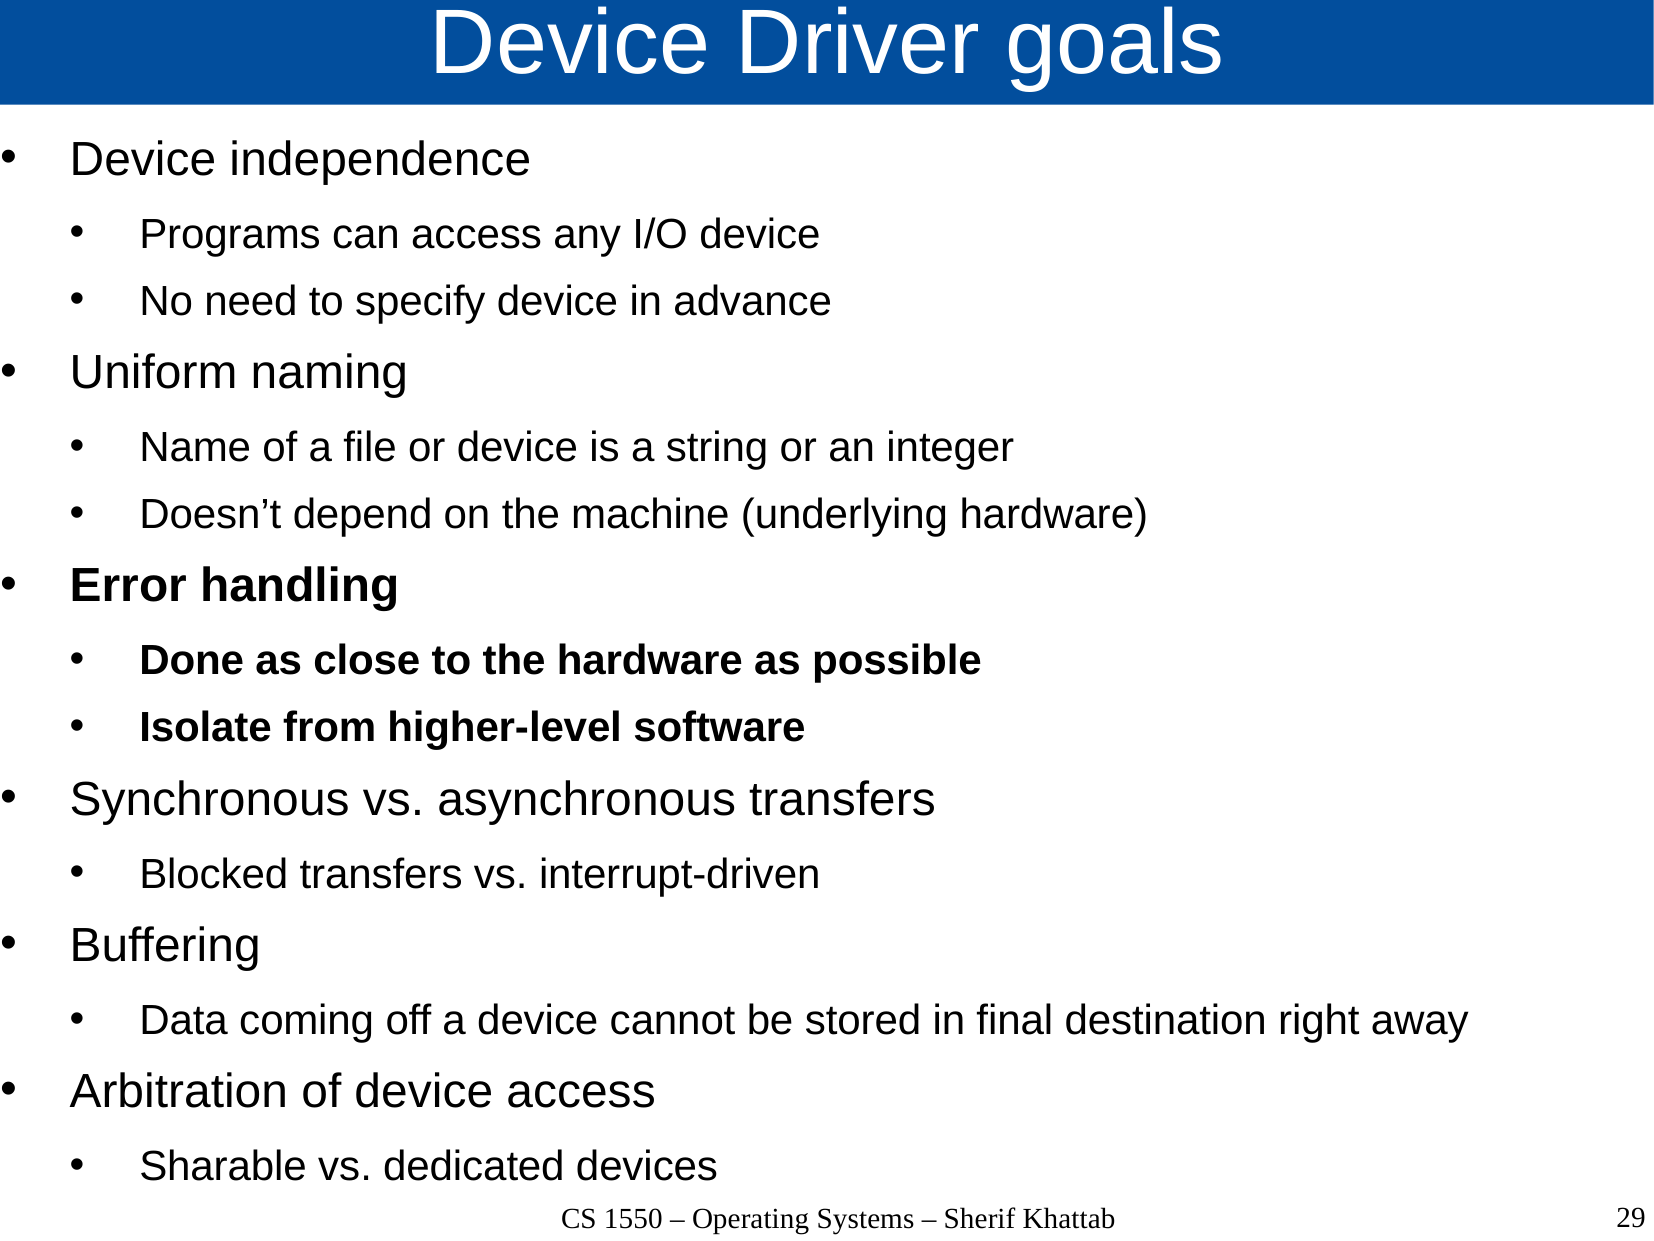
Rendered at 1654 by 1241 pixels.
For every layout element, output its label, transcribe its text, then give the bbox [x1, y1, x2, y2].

slide_number 29 [1265, 1200, 1647, 1241]
footer CS 1550 – Operating Systems – Sherif Khattab [460, 1201, 1217, 1241]
title Device Driver goals [0, 0, 1654, 105]
list Device independence Programs can access any I/O device No need to specify device in advance Uniform naming Name of a file or device is a string or an integer Doesn’t depend on the machine (underlying hardware) Error handling Done as close to the hardware as possible Isolate from higher-level software Synchronous vs. asynchronous transfers Blocked transfers vs. interrupt-driven Buffering Data coming off a device cannot be stored in final destination right away Arbitration of device access Sharable vs. dedicated devices [0, 127, 1654, 1195]
